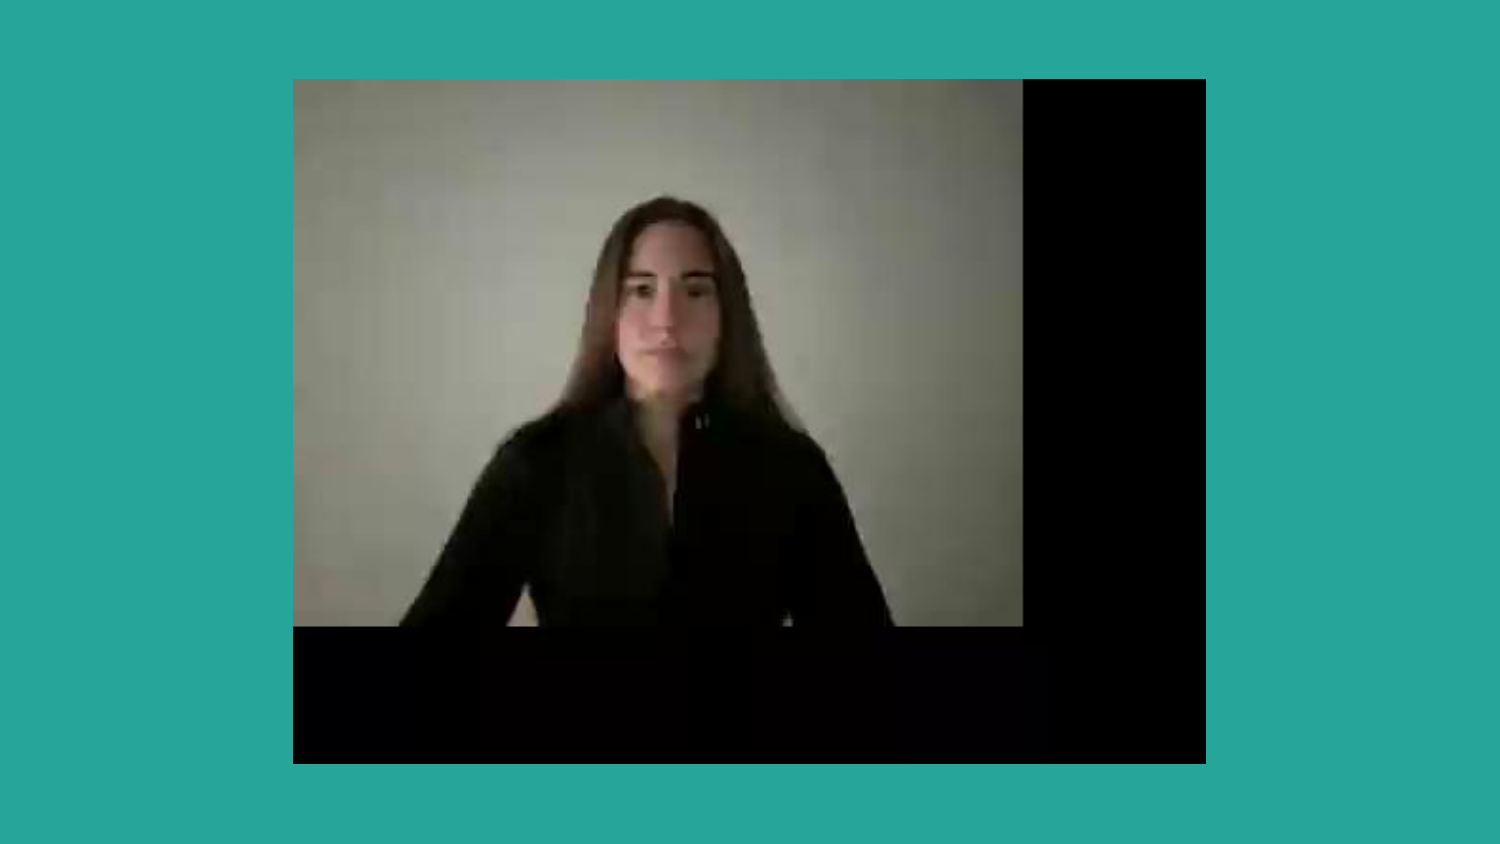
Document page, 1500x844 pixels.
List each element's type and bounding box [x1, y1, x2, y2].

picture [293, 79, 1207, 765]
